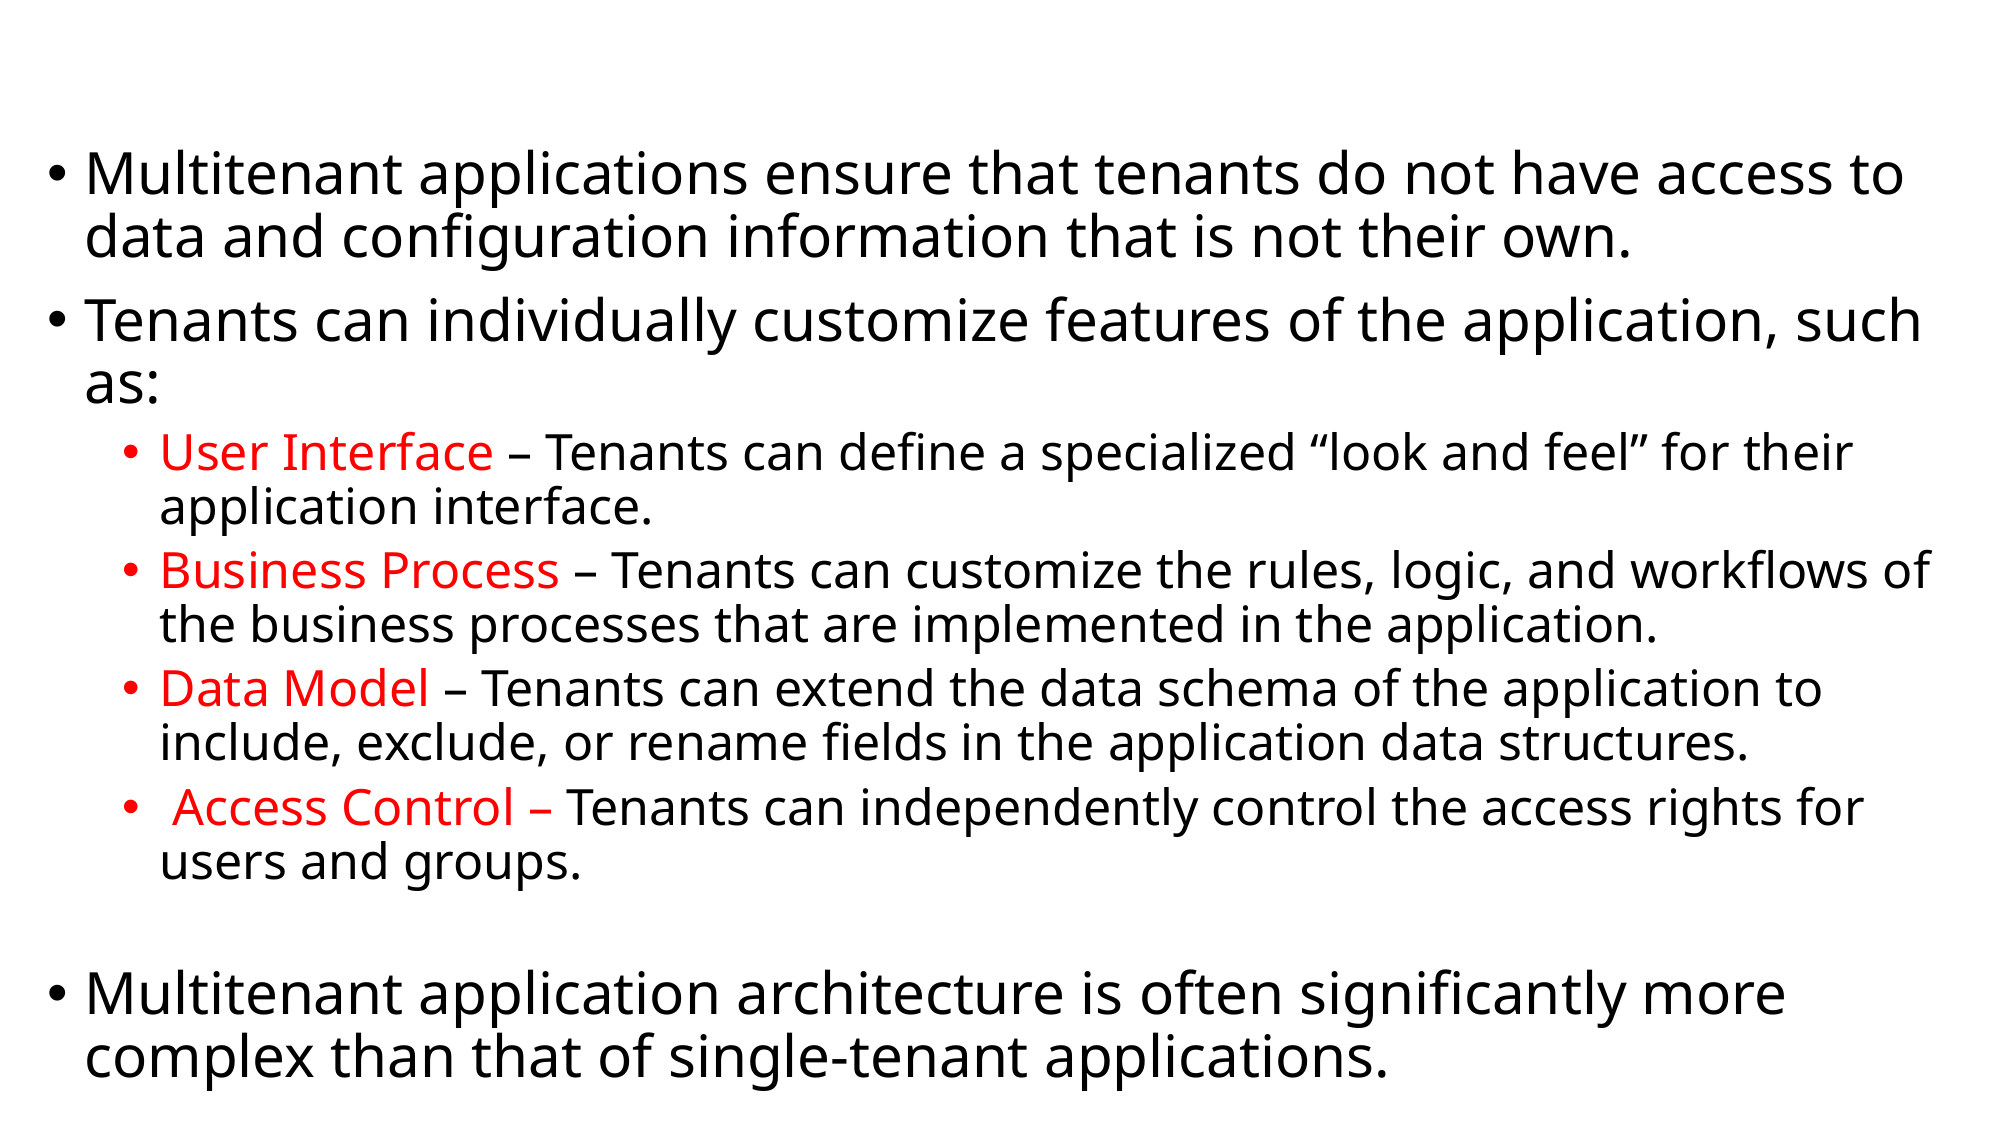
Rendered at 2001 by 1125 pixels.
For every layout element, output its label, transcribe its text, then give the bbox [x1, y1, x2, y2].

list Multitenant applications ensure that tenants do not have access to data and configuration information that is not their own. Tenants can individually customize features of the application, such as: User Interface – Tenants can define a specialized “look and feel” for their application interface. Business Process – Tenants can customize the rules, logic, and workflows of the business processes that are implemented in the application. Data Model – Tenants can extend the data schema of the application to include, exclude, or rename fields in the application data structures. Access Control – Tenants can independently control the access rights for users and groups. Multitenant application architecture is often significantly more complex than that of single-tenant applications. [32, 136, 1975, 1099]
